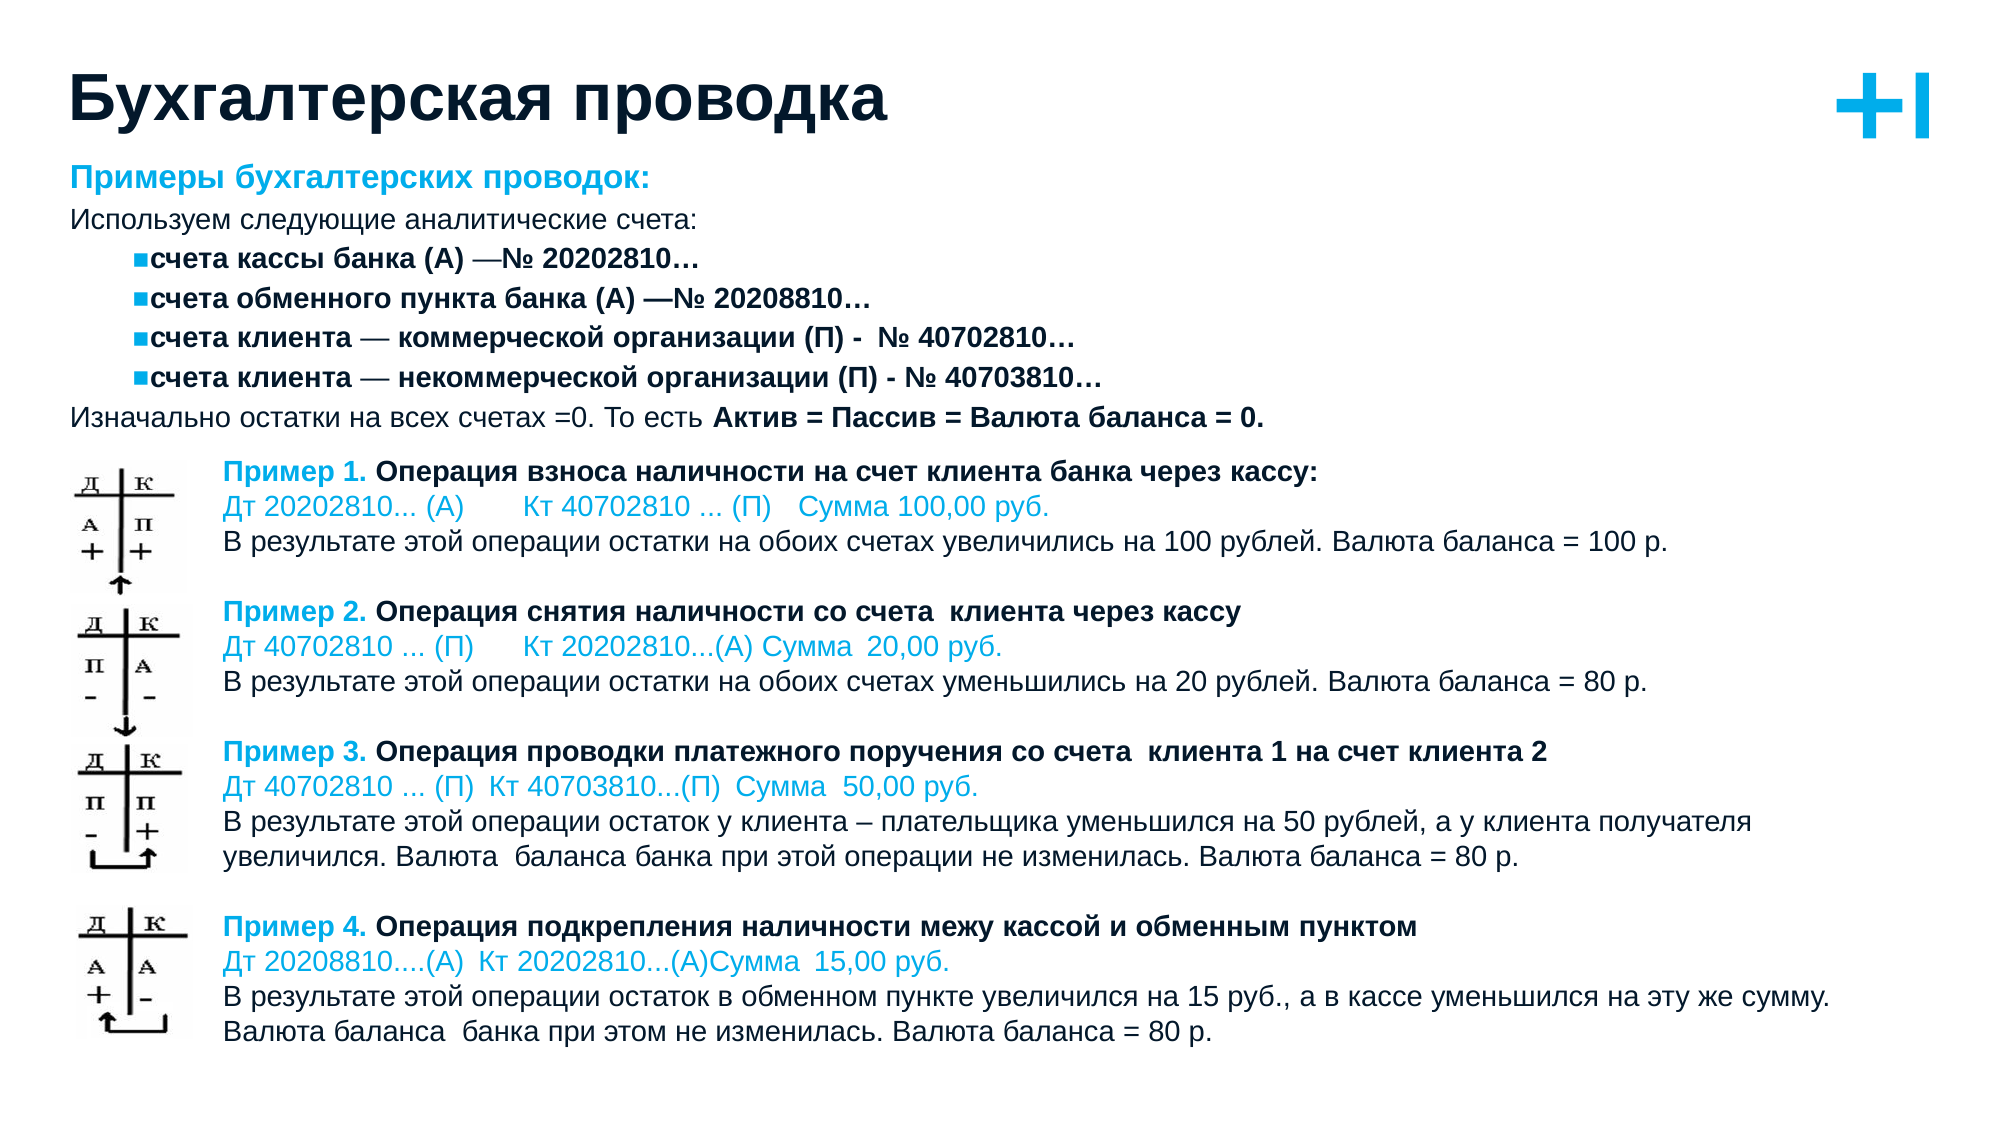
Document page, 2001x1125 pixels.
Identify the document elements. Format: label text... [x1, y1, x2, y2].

text_box Примеры бухгалтерских проводок: Используем следующие аналитические счета: счета кассы банка (А) —№ 20202810… счета обменного пункта банка (А) —№ 20208810… счета клиента — коммерческой организации (П) - № 40702810… счета клиента — некоммерческой организации (П) - № 40703810… Изначально остатки на всех счетах =0. То есть Актив = Пассив = Валюта баланса = 0. [67, 152, 1758, 433]
title Бухгалтерская проводка [65, 51, 1247, 242]
picture [76, 905, 193, 1039]
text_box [70, 460, 193, 737]
picture [71, 744, 188, 873]
text_box Пример 1. Операция взноса наличности на счет клиента банка через кассу: Дт 20202810... (А) Кт 40702810 ... (П) Сумма 100,00 руб. В результате этой операции остатки на обоих счетах увеличились на 100 рублей. Валюта баланса = 100 р. Пример 2. Операция снятия наличности со счета клиента через кассу Дт 40702810 ... (П) Кт 20202810...(А) Сумма 20,00 руб. В результате этой операции остатки на обоих счетах уменьшились на 20 рублей. Валюта баланса = 80 р. Пример 3. Операция проводки платежного поручения со счета клиента 1 на счет клиента 2 Дт 40702810 ... (П) Кт 40703810...(П) Сумма 50,00 руб. В результате этой операции остаток у клиента – плательщика уменьшился на 50 рублей, а у клиента получателя увеличился. Валюта баланса банка при этой операции не изменилась. Валюта баланса = 80 р. Пример 4. Операция подкрепления наличности межу кассой и обменным пунктом Дт 20208810....(А) Кт 20202810...(А)Сумма 15,00 руб. В результате этой операции остаток в обменном пункте увеличился на 15 руб., а в кассе уменьшился на эту же сумму. Валюта баланса банка при этом не изменилась. Валюта баланса = 80 р. [222, 435, 1841, 1048]
